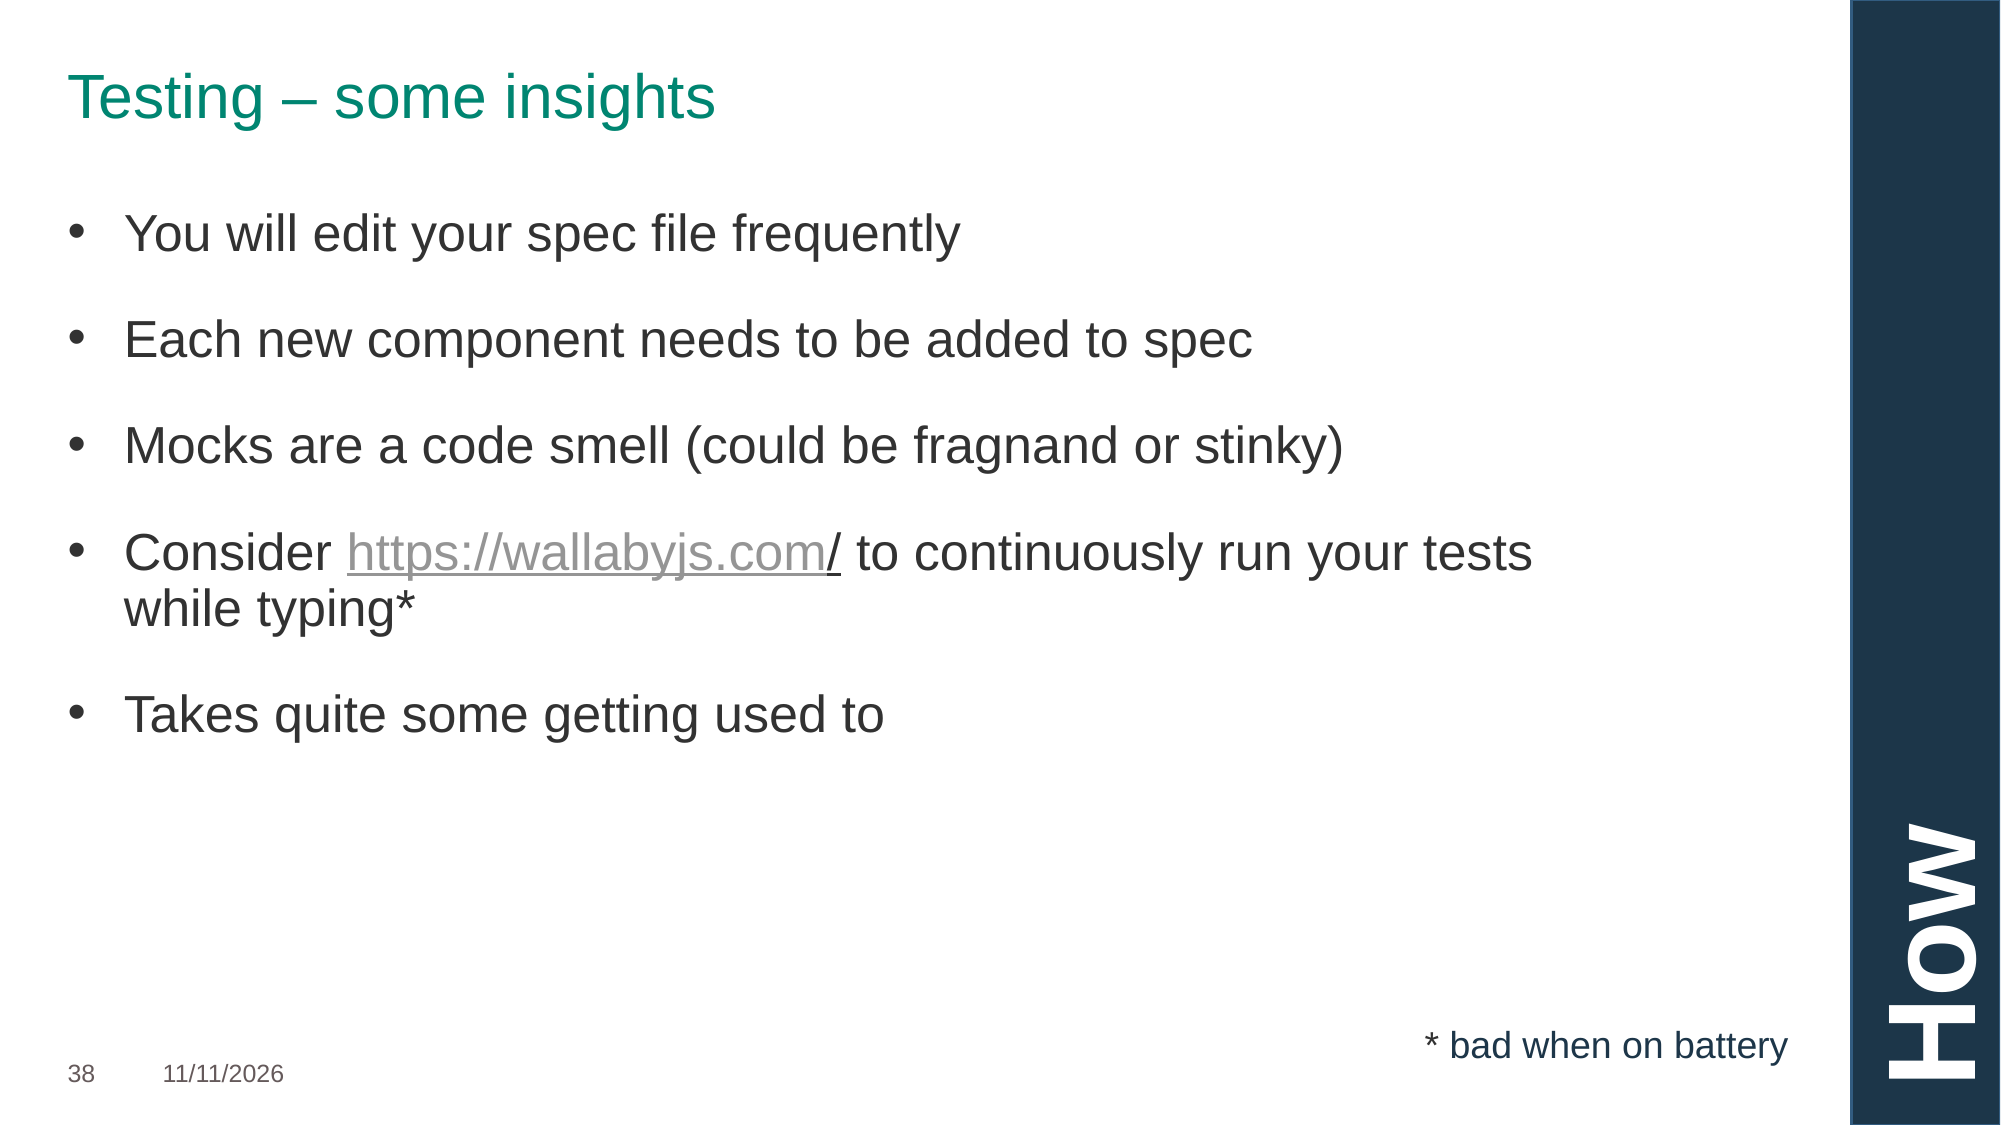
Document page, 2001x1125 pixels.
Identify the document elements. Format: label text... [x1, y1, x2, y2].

text_box * bad when on battery [1409, 1017, 1837, 1103]
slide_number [147, 1042, 598, 1103]
list You will edit your spec file frequently Each new component needs to be added to spec Mocks are a code smell (could be fragnand or stinky) Consider https://wallabyjs.com/ to continuously run your tests while typing* Takes quite some getting used to [52, 197, 1578, 988]
list Testing – some insights [52, 56, 1677, 143]
text_box How [1859, 756, 1963, 1103]
slide_number 38 [52, 1042, 147, 1103]
